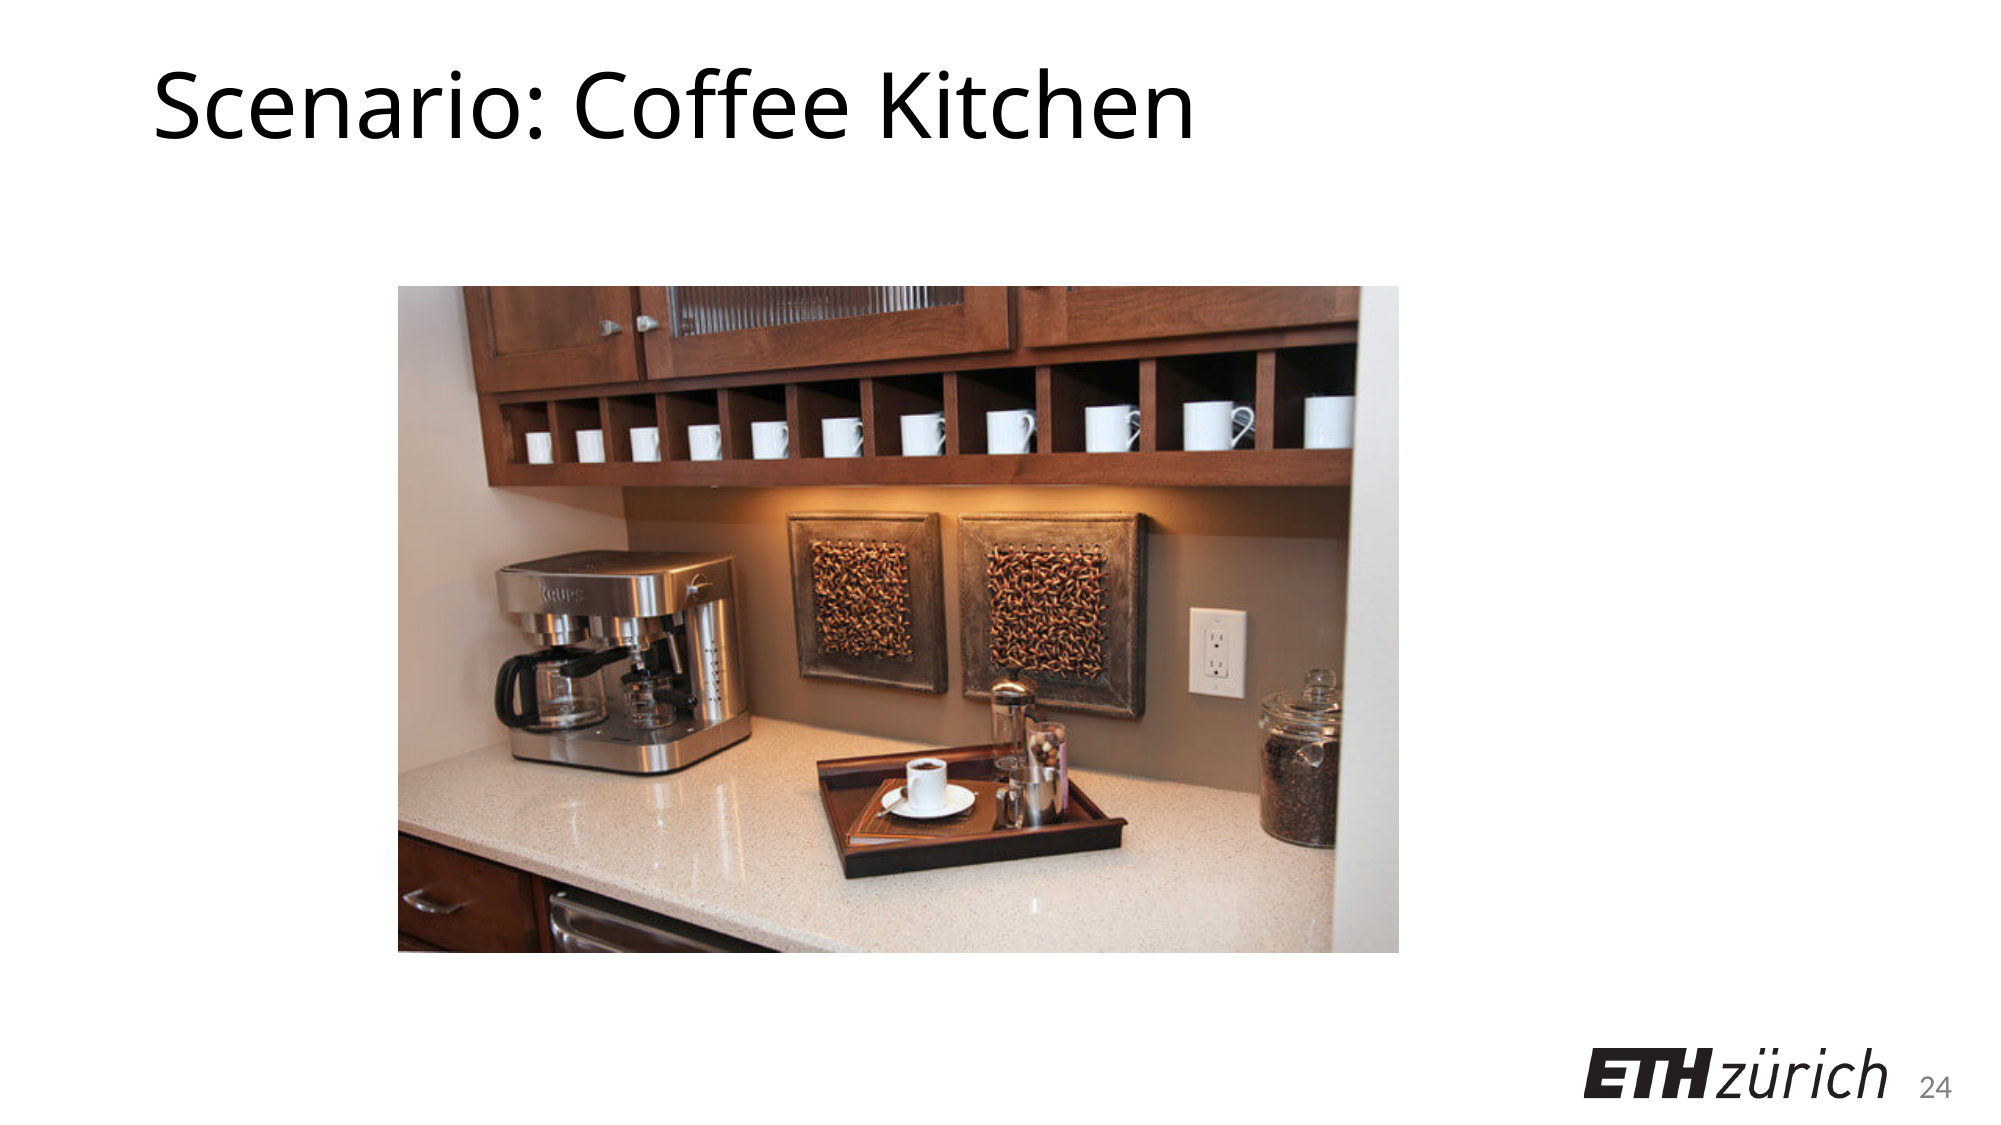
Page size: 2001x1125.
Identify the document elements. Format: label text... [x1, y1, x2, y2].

picture [398, 286, 1399, 953]
picture [1583, 1048, 1887, 1099]
title Scenario: Coffee Kitchen [137, 22, 1863, 197]
